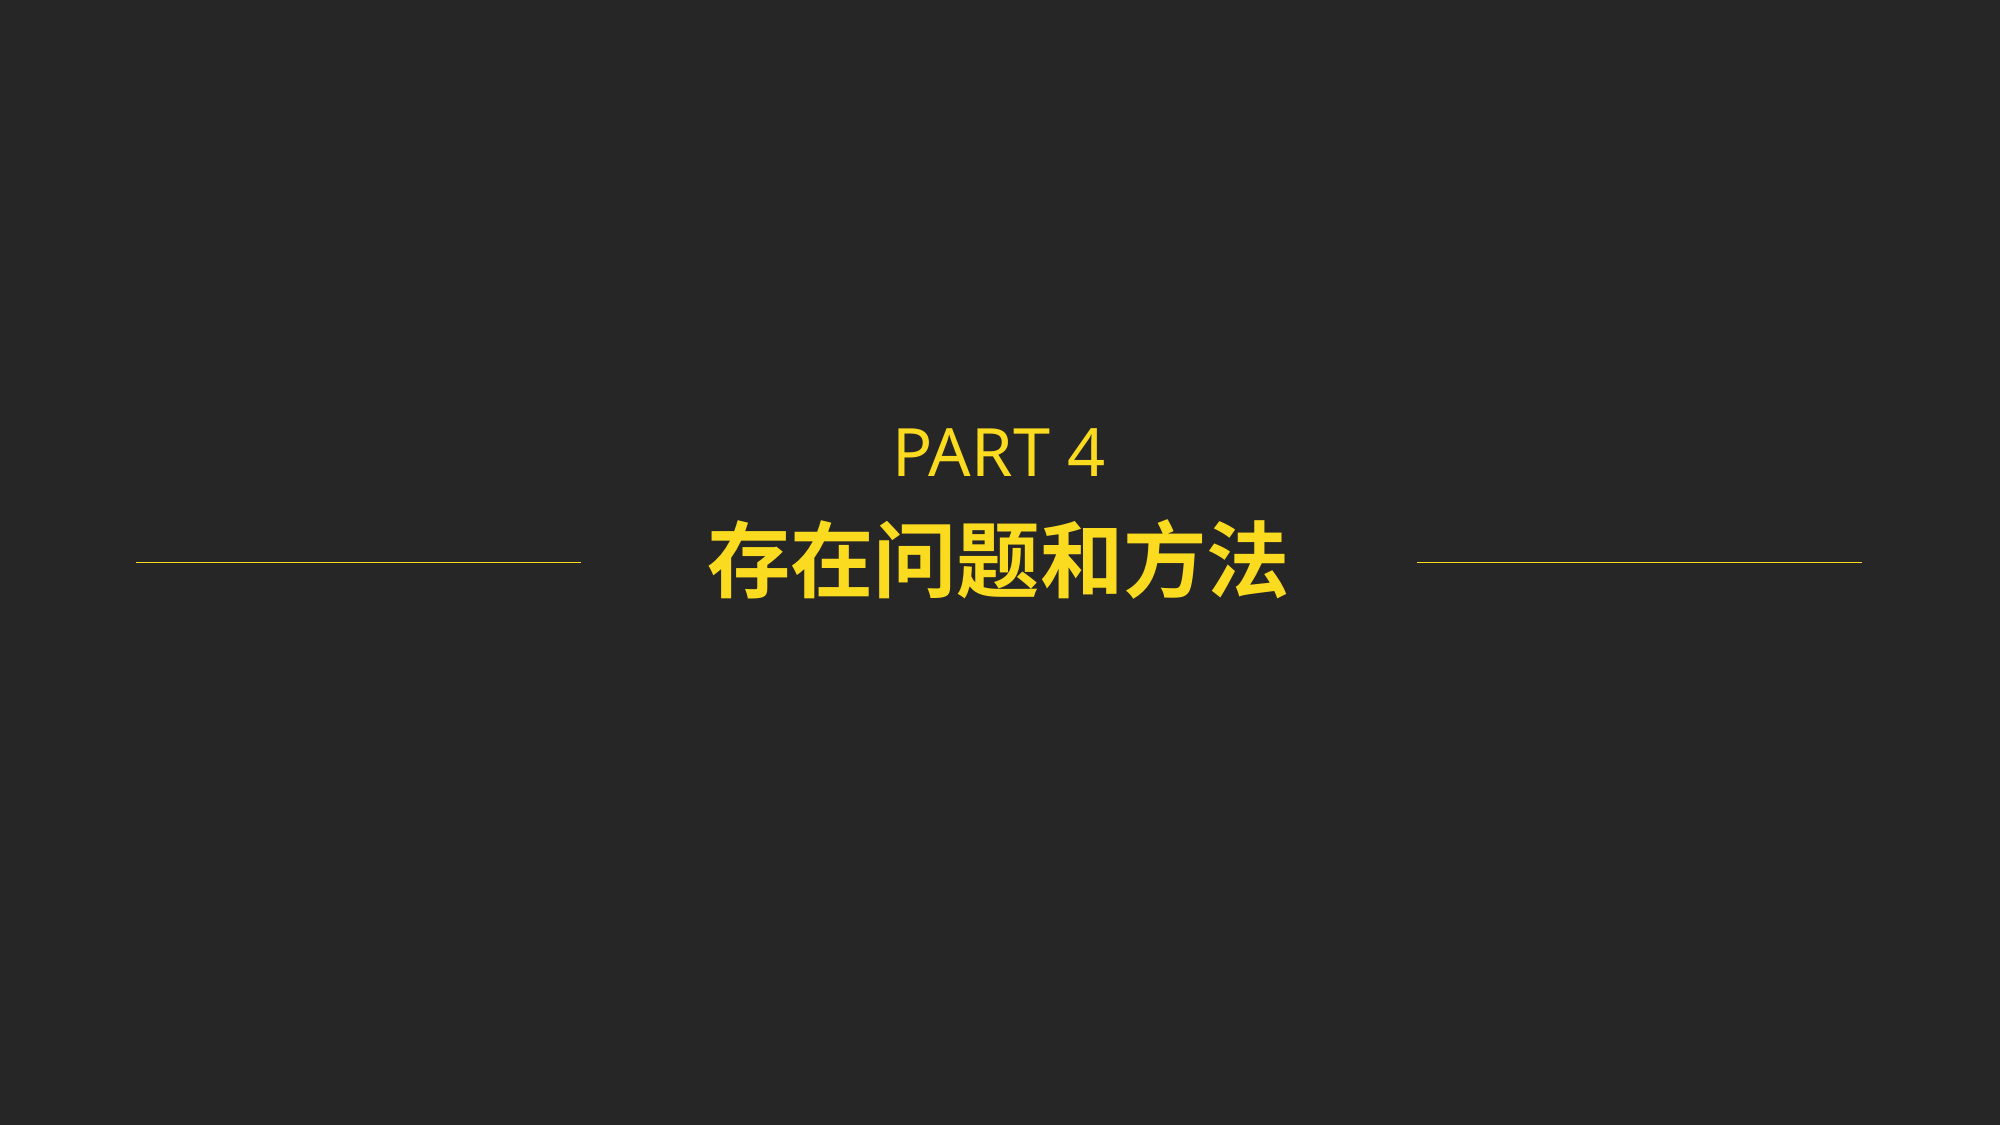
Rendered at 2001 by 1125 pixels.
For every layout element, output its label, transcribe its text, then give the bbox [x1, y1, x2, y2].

list 存在问题和方法 [580, 513, 1418, 613]
list PART 4 [580, 411, 1418, 513]
